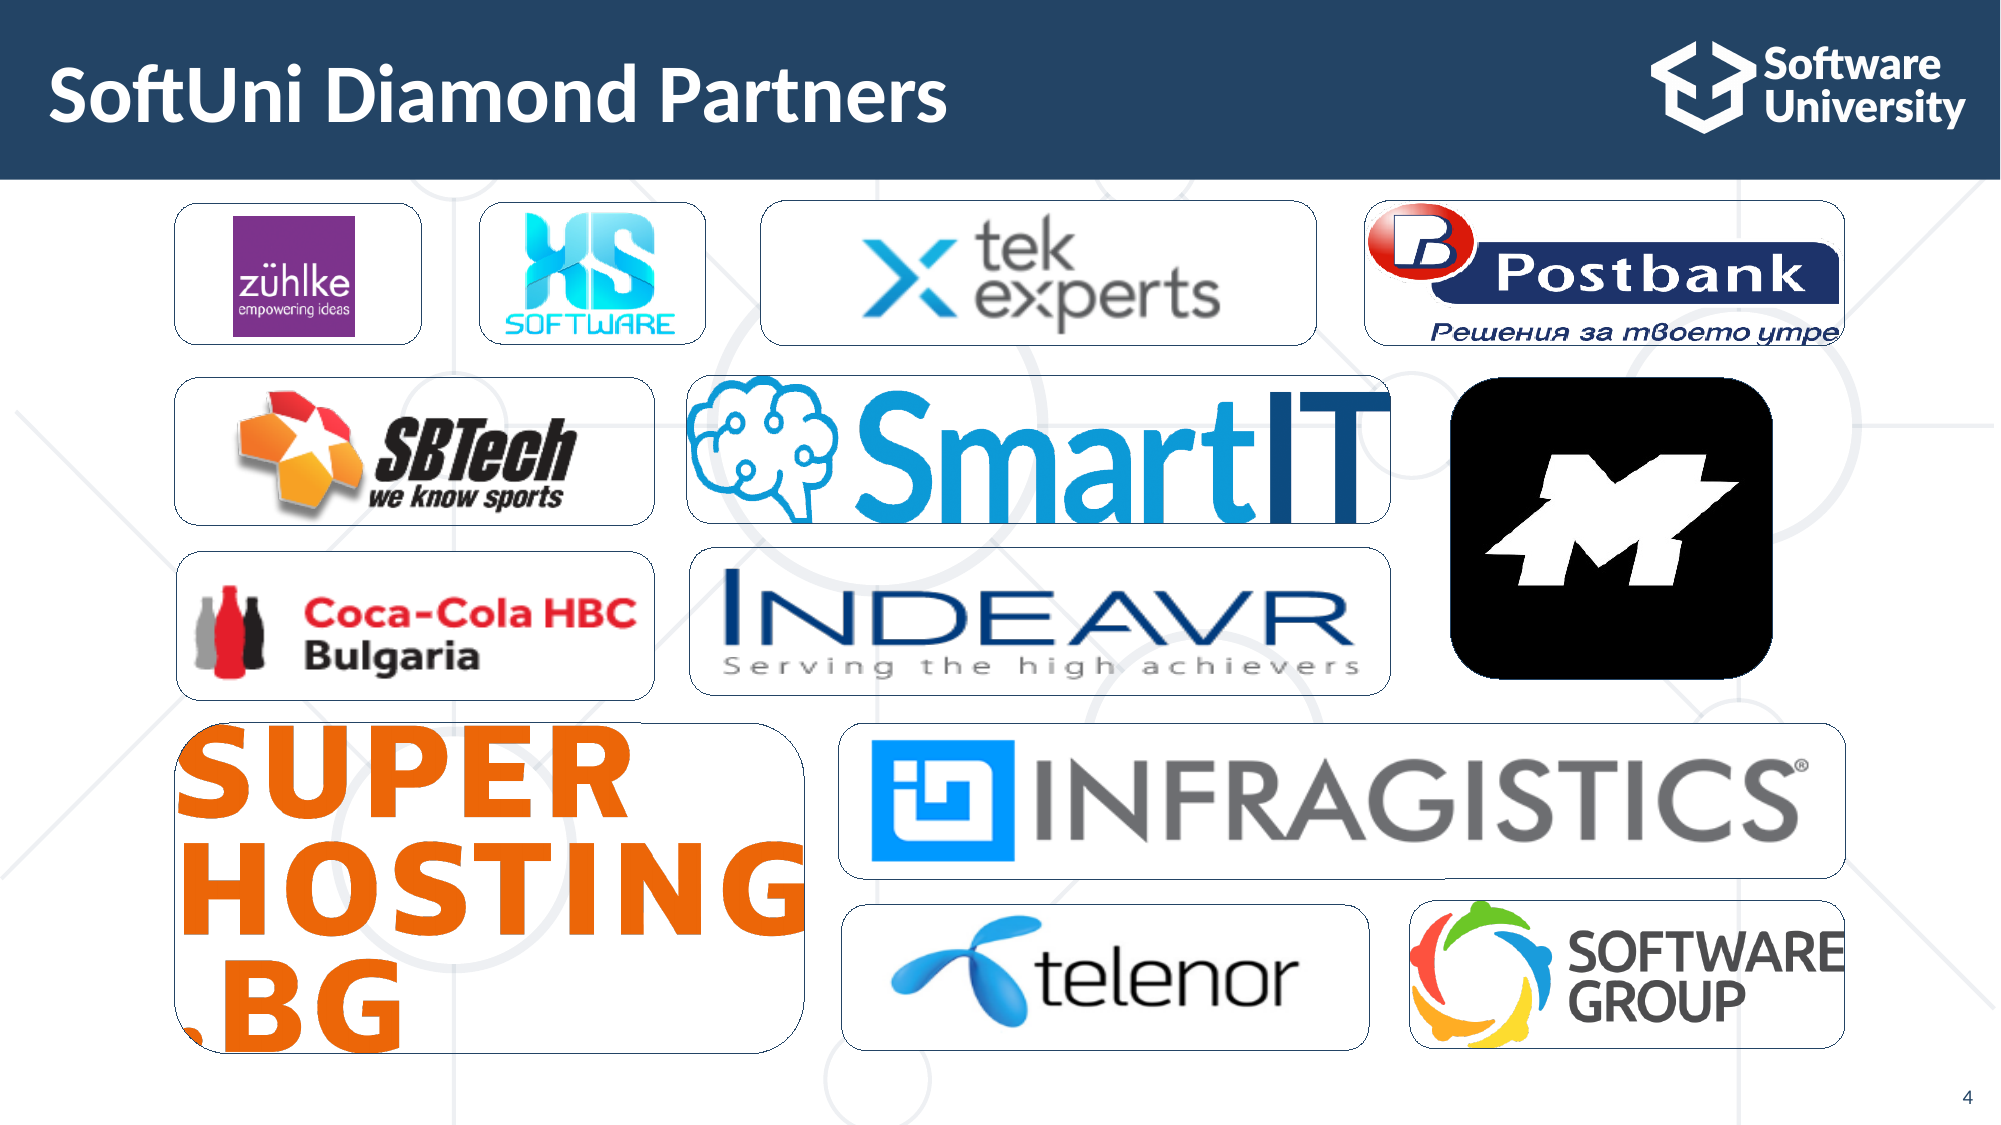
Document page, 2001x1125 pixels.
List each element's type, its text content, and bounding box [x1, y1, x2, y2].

picture [689, 547, 1391, 696]
picture [731, 418, 740, 428]
picture [479, 202, 707, 345]
title SoftUni Diamond Partners [31, 16, 1625, 162]
picture [1409, 900, 1846, 1049]
picture [962, 446, 989, 524]
picture [686, 435, 792, 524]
picture [770, 417, 778, 428]
picture [1083, 484, 1112, 508]
picture [176, 551, 655, 701]
picture [1651, 41, 1966, 134]
picture [1009, 446, 1036, 524]
picture [838, 722, 1847, 880]
picture [686, 374, 1391, 524]
picture [841, 904, 1370, 1051]
picture [174, 722, 805, 1055]
picture [174, 377, 655, 526]
picture [174, 202, 422, 346]
picture [1099, 513, 1119, 524]
picture [800, 451, 809, 462]
picture [695, 386, 832, 517]
picture [760, 200, 1317, 346]
picture [1364, 200, 1846, 346]
picture [741, 465, 751, 475]
picture [1450, 377, 1774, 680]
slide_number 4 [1927, 1067, 1989, 1117]
